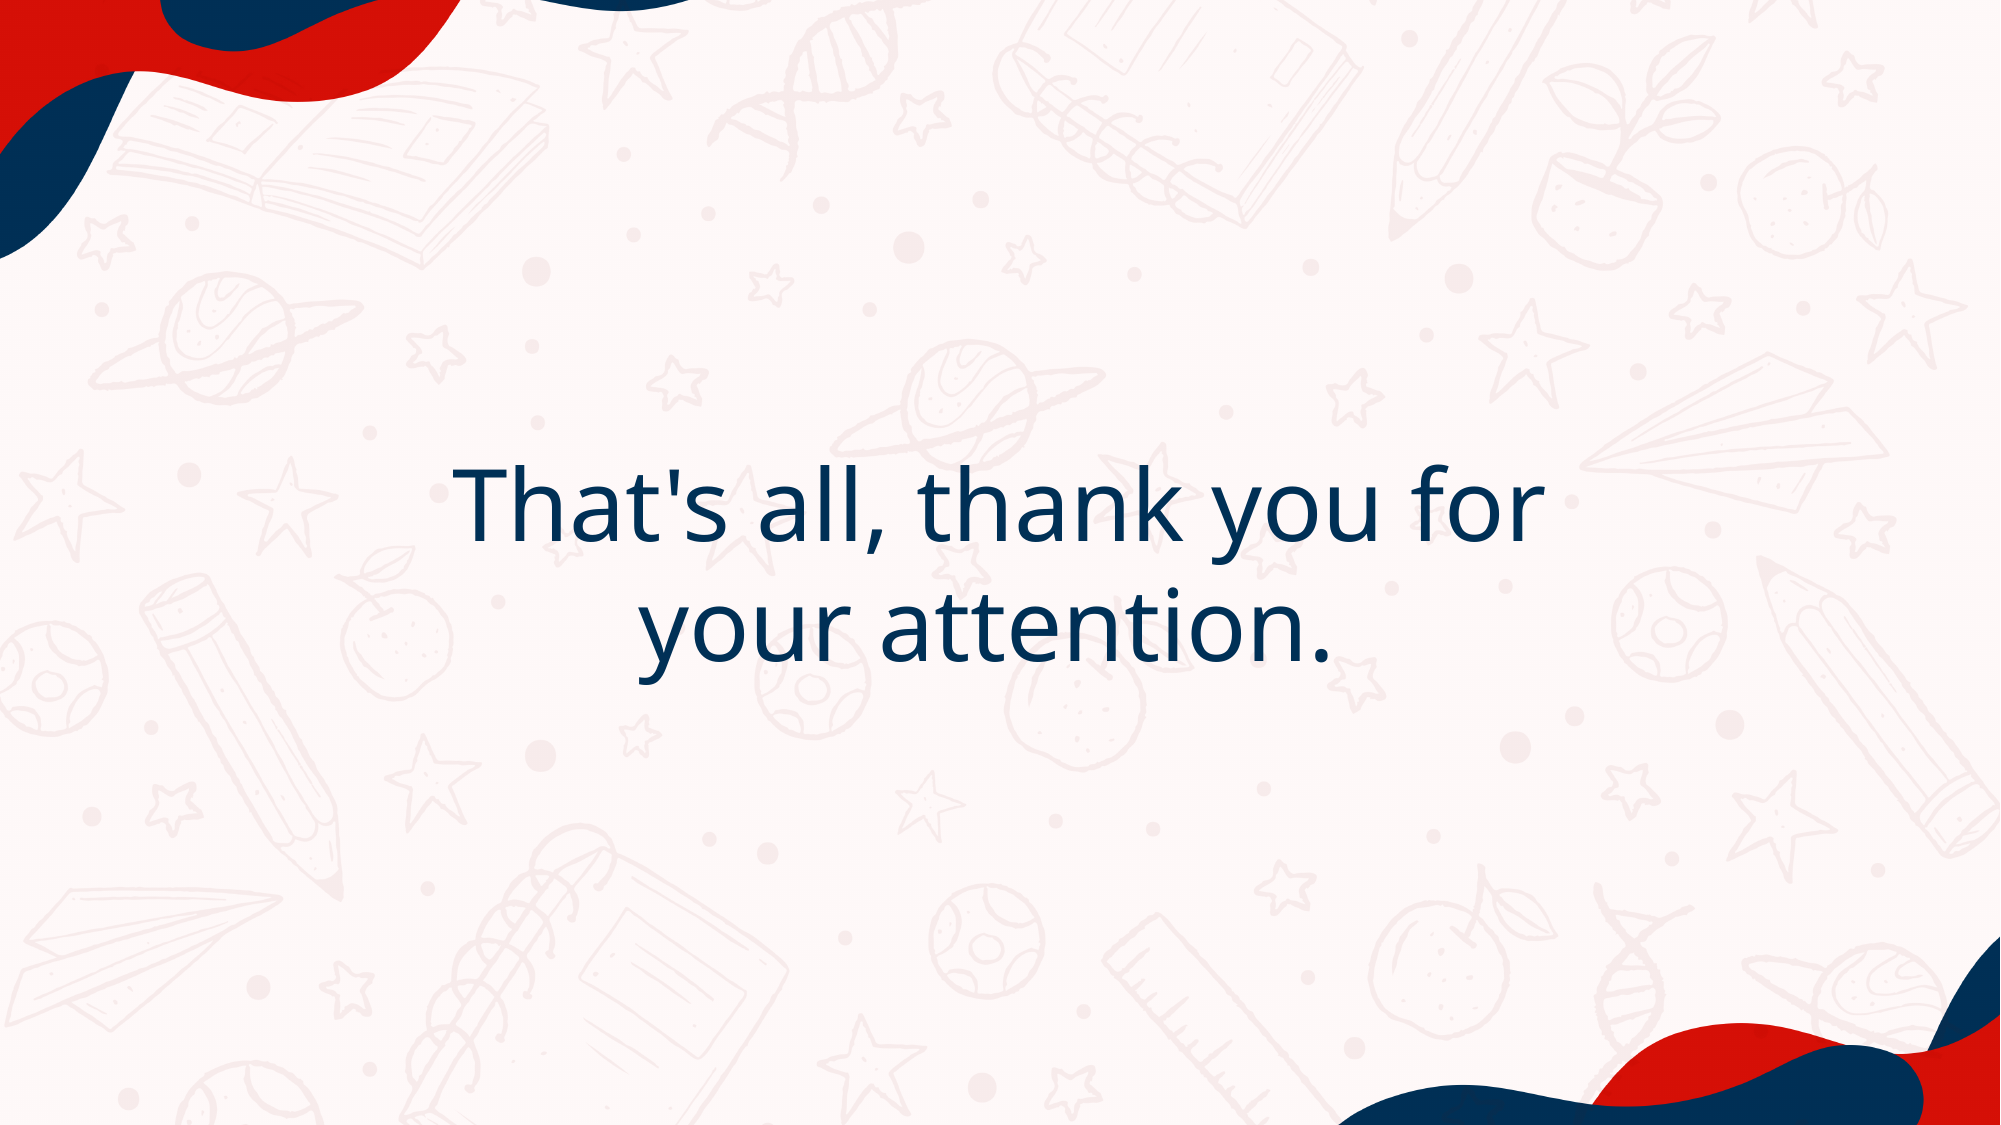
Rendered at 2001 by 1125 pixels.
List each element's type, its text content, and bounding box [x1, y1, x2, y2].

text_box That's all, thank you for your attention. [348, 433, 1652, 689]
picture [0, 0, 2000, 1125]
